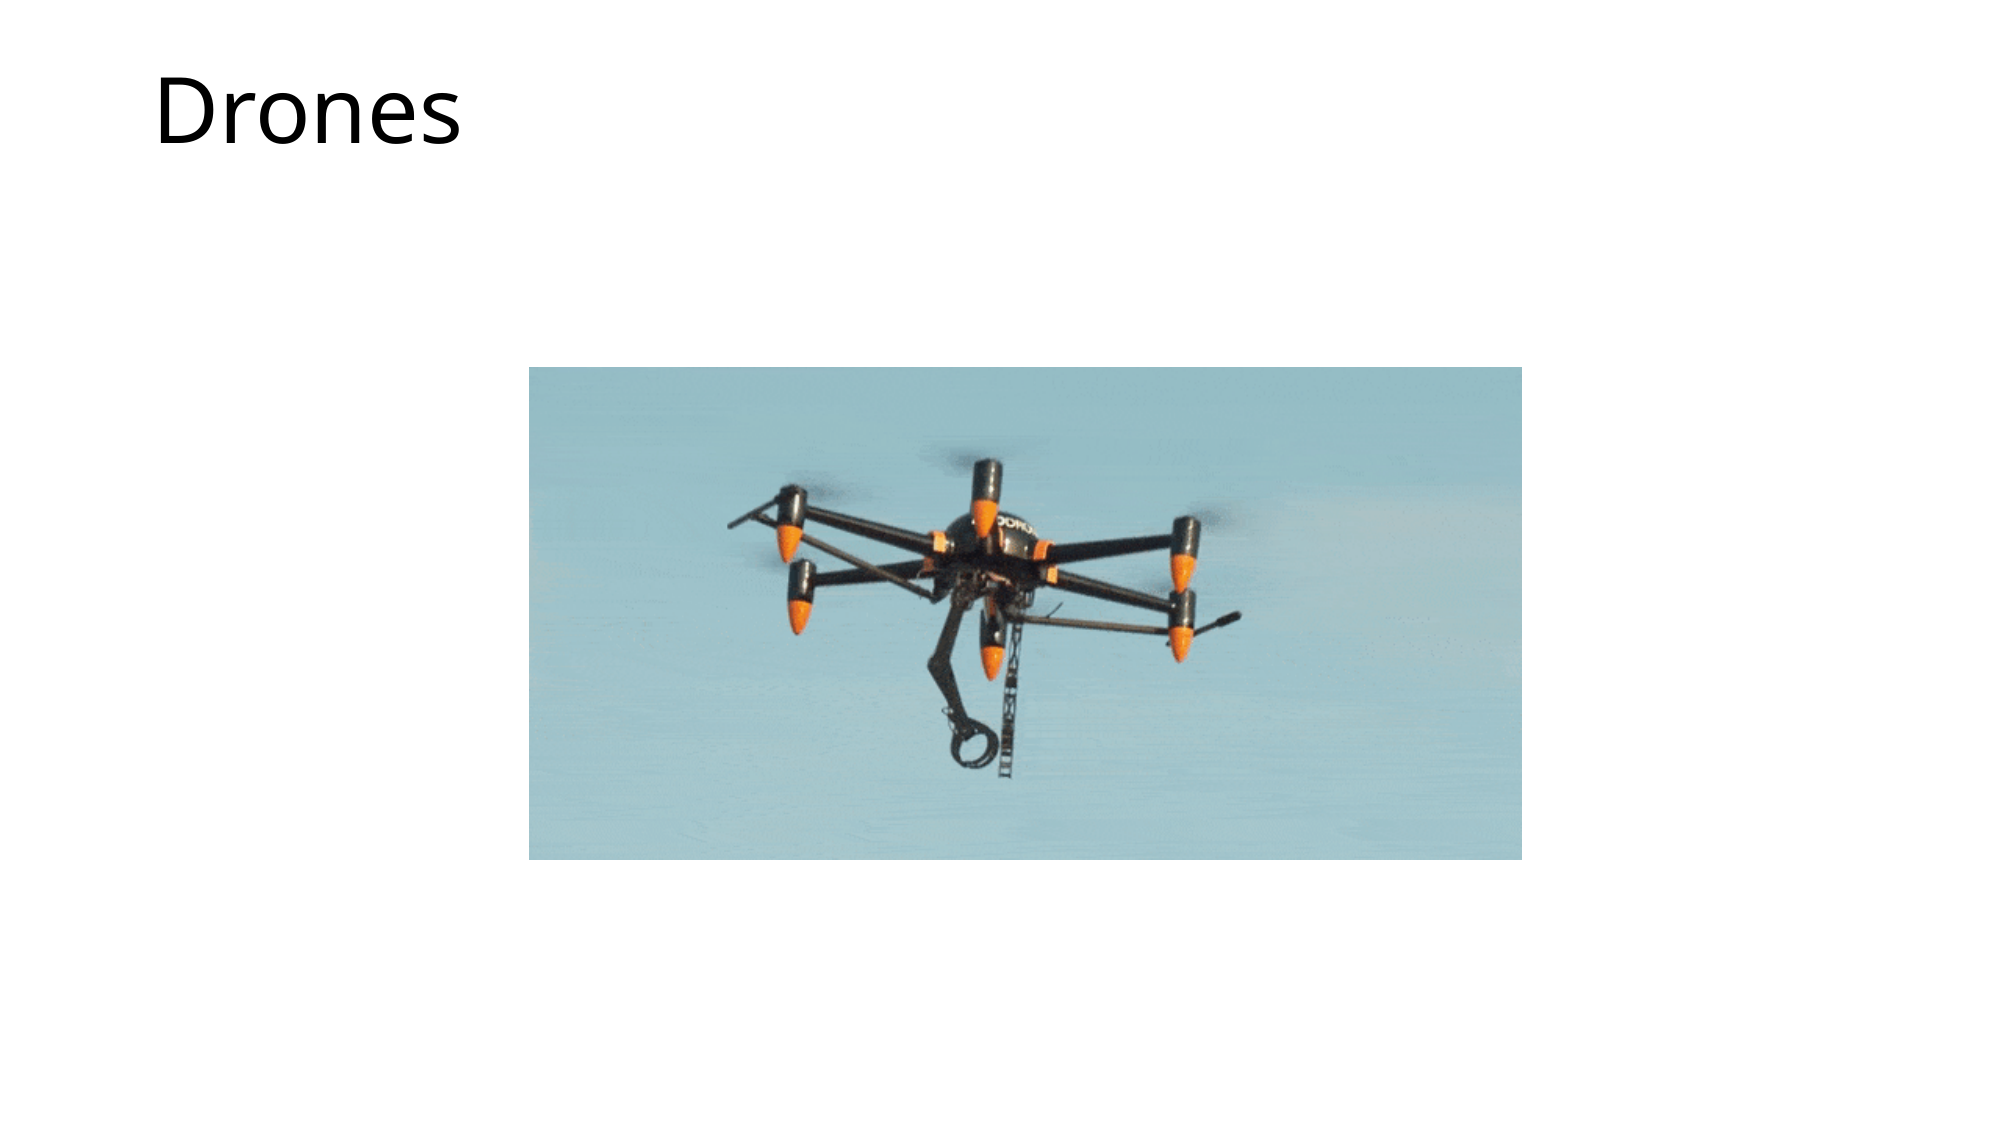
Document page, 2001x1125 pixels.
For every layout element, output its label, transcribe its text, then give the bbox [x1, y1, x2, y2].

title Drones [137, 59, 1863, 278]
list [529, 367, 1522, 860]
